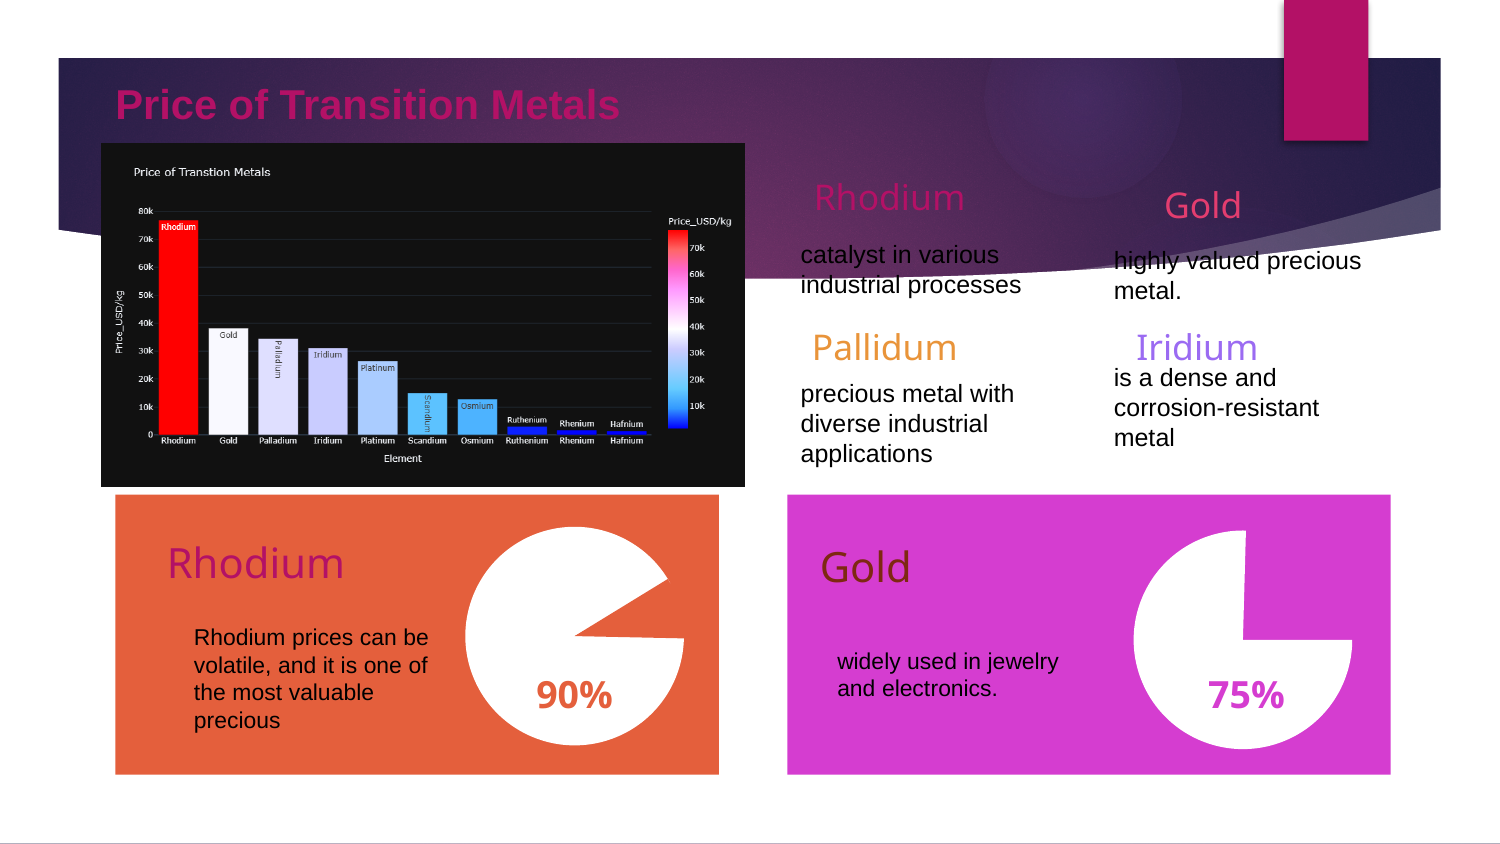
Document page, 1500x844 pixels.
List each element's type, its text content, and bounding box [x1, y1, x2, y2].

text_box catalyst in various industrial processes [785, 217, 1073, 321]
text_box [518, 730, 631, 746]
text_box [115, 495, 719, 775]
text_box Rhodium [795, 173, 981, 220]
text_box highly valued precious metal. [1098, 243, 1386, 305]
picture [100, 142, 745, 487]
text_box Rhodium prices can be volatile, and it is one of the most valuable precious [178, 602, 476, 754]
text_box 90% [515, 656, 634, 730]
text_box widely used in jewelry and electronics. [822, 598, 1115, 750]
text_box [470, 526, 684, 728]
text_box Gold [717, 528, 928, 603]
text_box precious metal with diverse industrial applications [785, 391, 1073, 453]
text_box is a dense and corrosion-resistant metal [1098, 360, 1391, 453]
text_box 75% [1187, 656, 1306, 730]
text_box Pallidum [788, 322, 974, 369]
text_box [574, 578, 684, 639]
text_box [1133, 530, 1353, 750]
text_box Price of Transition Metals [100, 70, 648, 136]
text_box Iridium [1089, 322, 1274, 369]
text_box Gold [1072, 181, 1258, 228]
text_box Rhodium [150, 524, 360, 599]
text_box [787, 494, 1391, 775]
